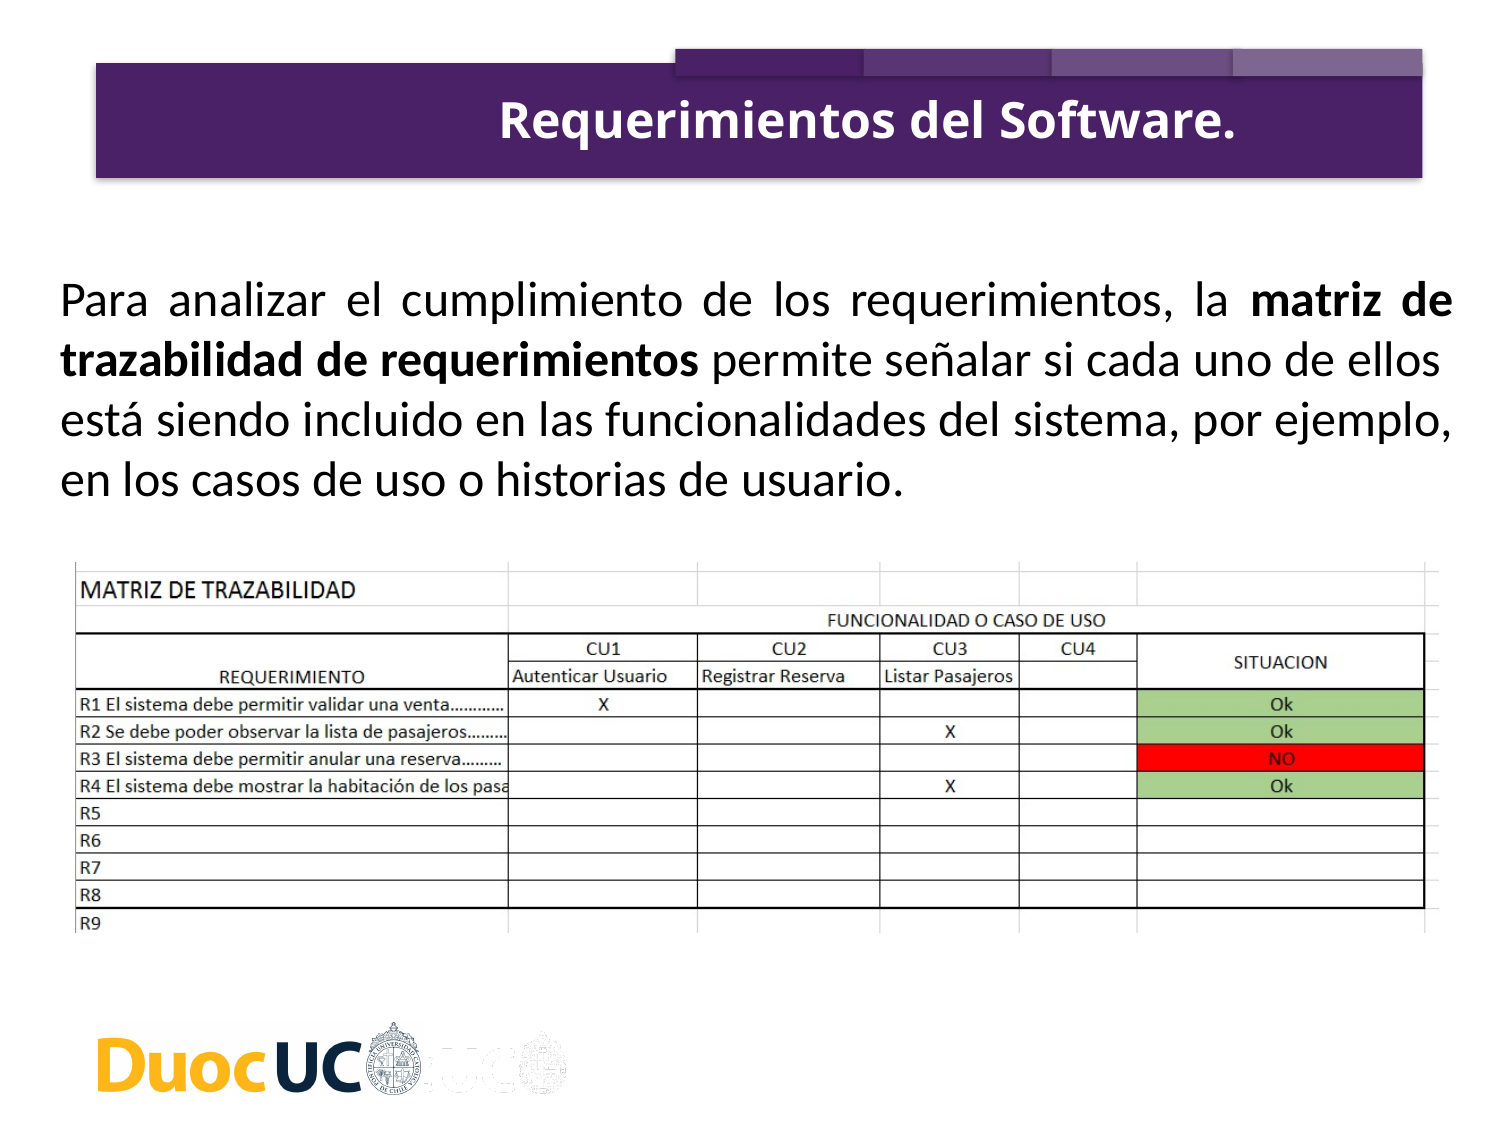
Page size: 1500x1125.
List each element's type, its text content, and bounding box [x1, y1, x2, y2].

text_box Para analizar el cumplimiento de los requerimientos, la matriz de trazabilidad de requerimientos permite señalar si cada uno de ellos está siendo incluido en las funcionalidades del sistema, por ejemplo, en los casos de uso o historias de usuario. [45, 258, 1469, 514]
text_box Requerimientos del Software. [348, 81, 1388, 157]
picture [96, 1021, 566, 1095]
picture [74, 562, 1439, 934]
